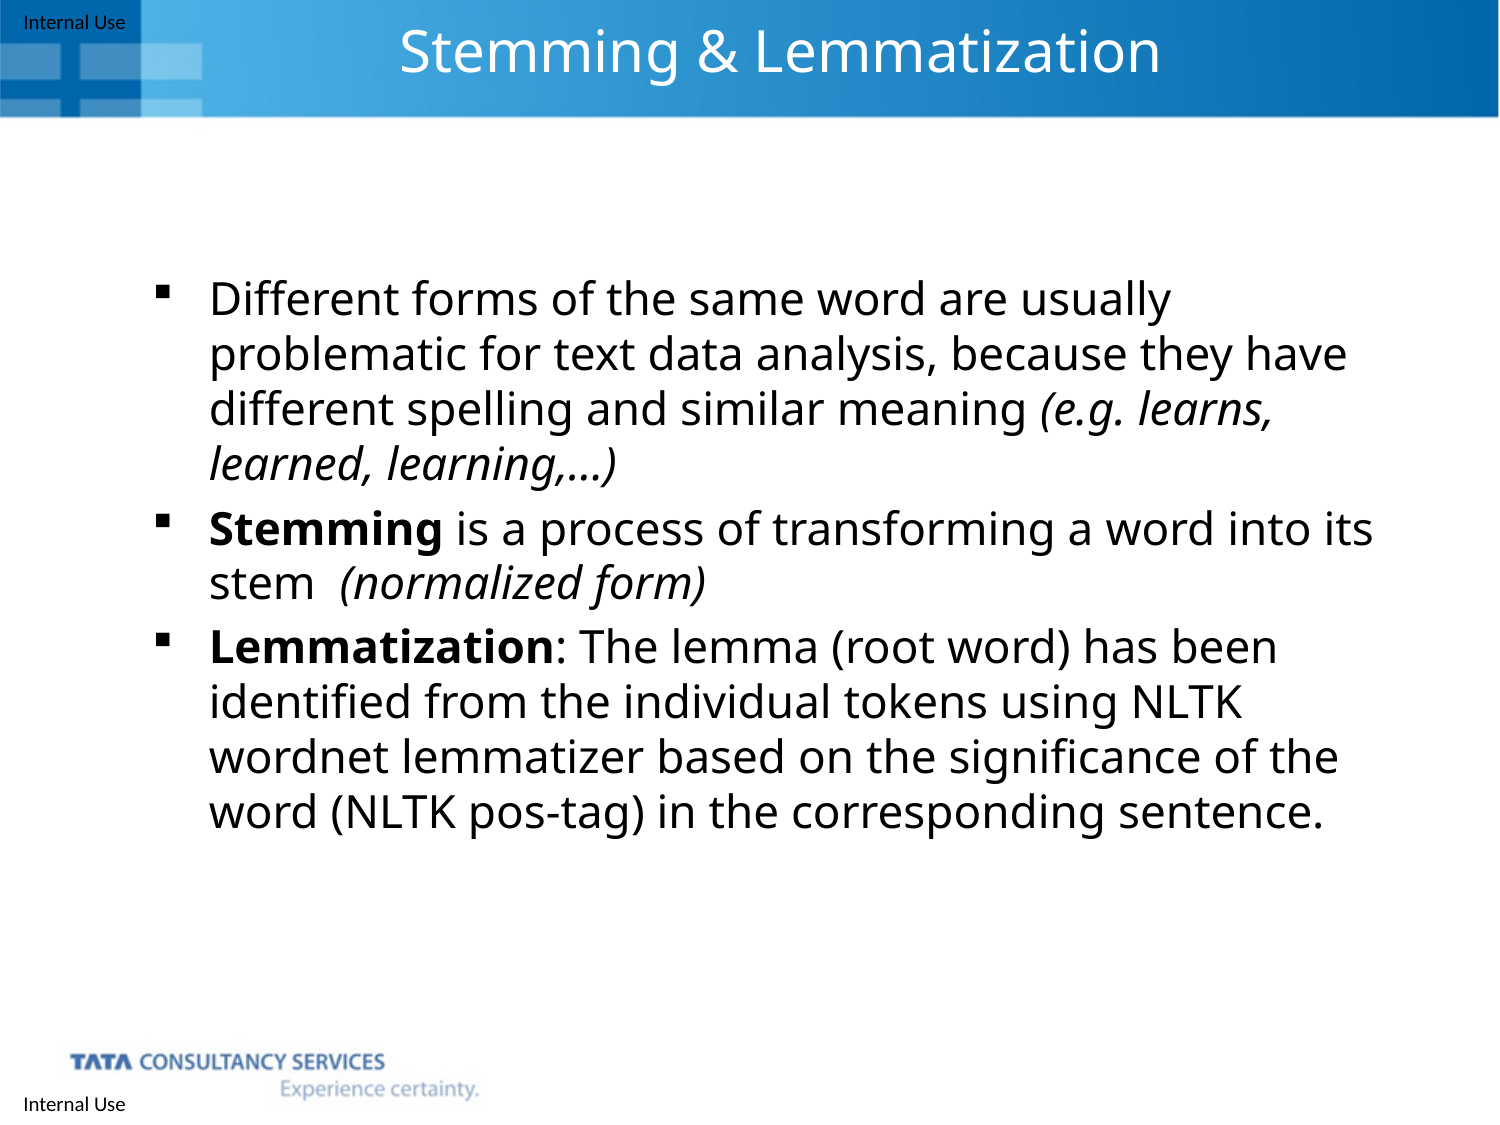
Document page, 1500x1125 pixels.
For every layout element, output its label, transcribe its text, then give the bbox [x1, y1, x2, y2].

picture [0, 0, 1499, 1124]
list Different forms of the same word are usually problematic for text data analysis, because they have different spelling and similar meaning (e.g. learns, learned, learning,…) Stemming is a process of transforming a word into its stem (normalized form) Lemmatization: The lemma (root word) has been identified from the individual tokens using NLTK wordnet lemmatizer based on the significance of the word (NLTK pos-tag) in the corresponding sentence. [137, 262, 1413, 988]
title Stemming & Lemmatization [143, 0, 1419, 100]
